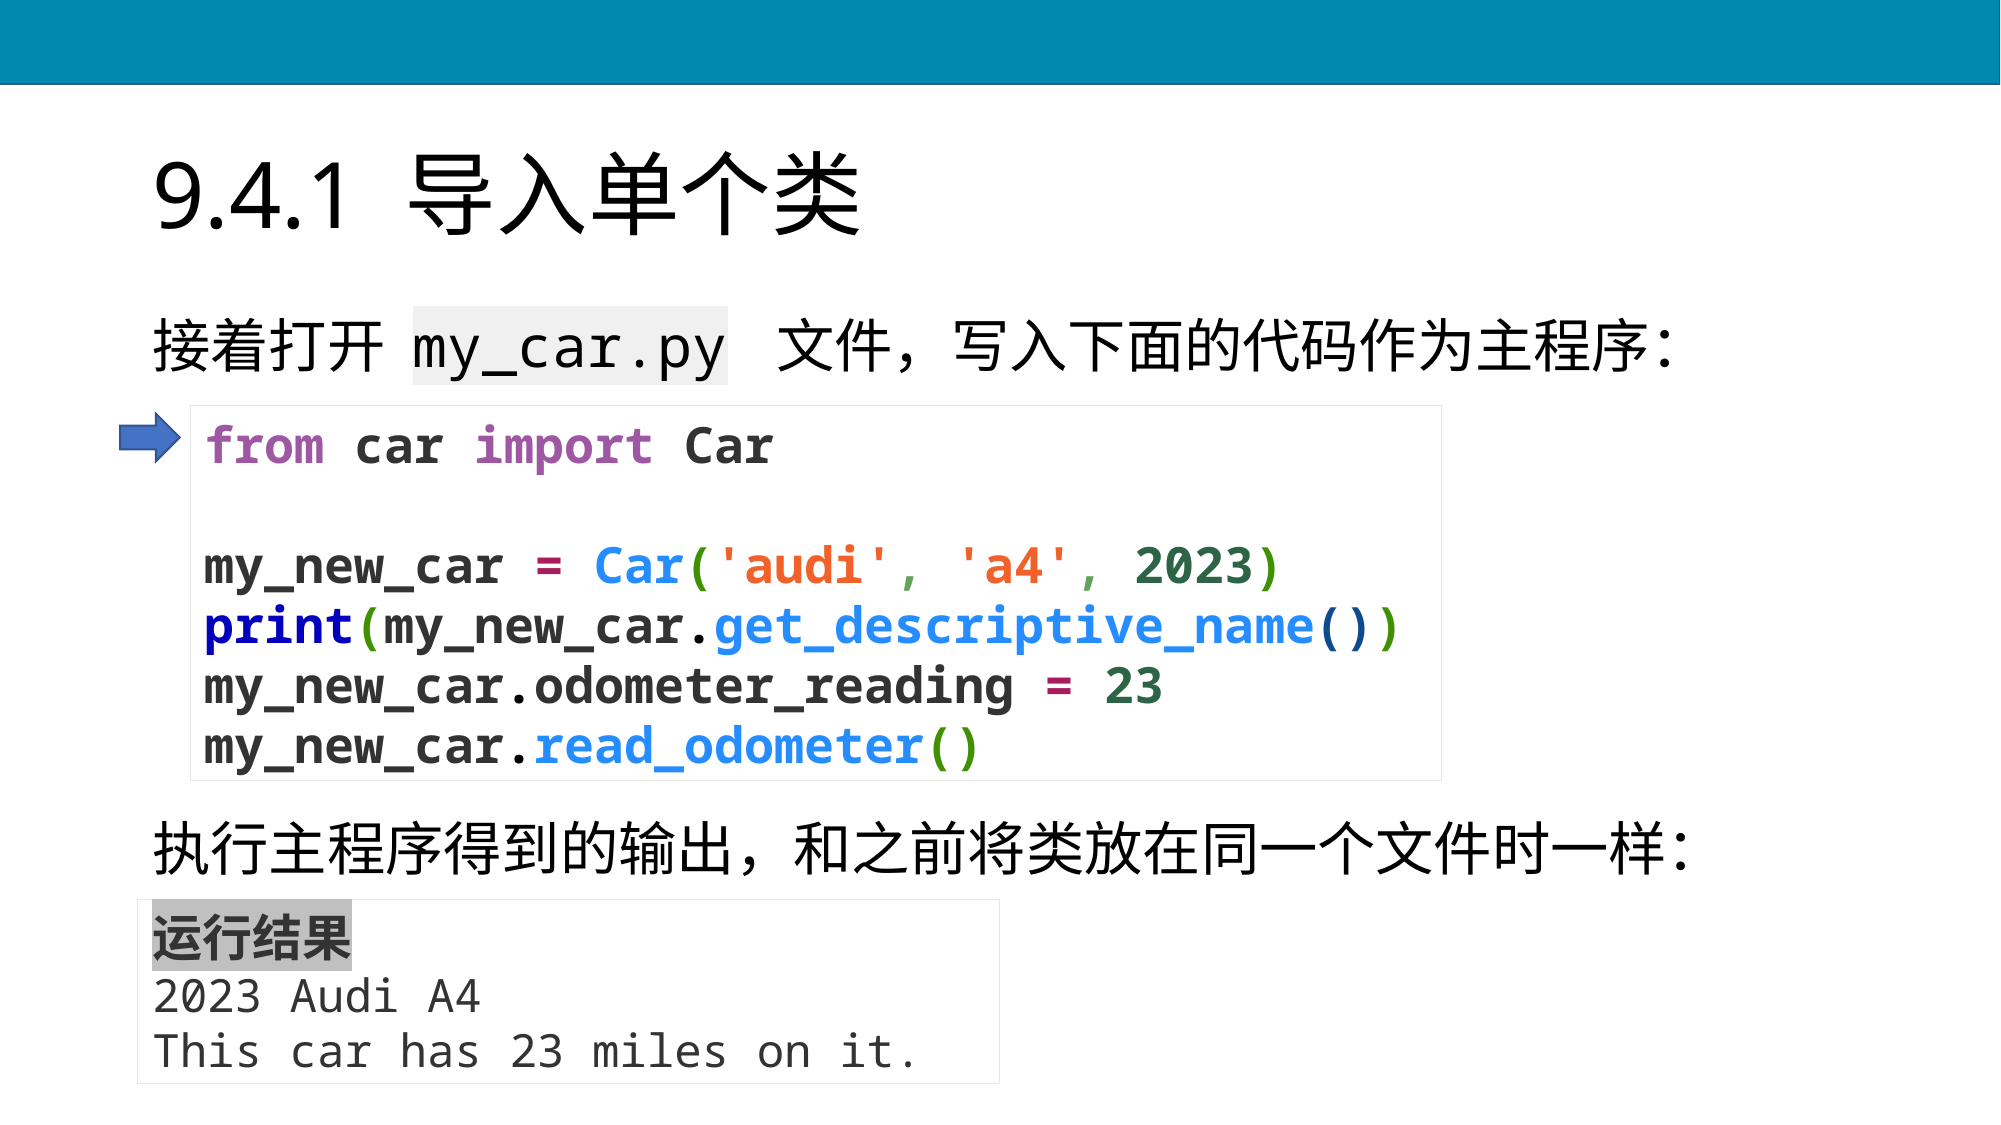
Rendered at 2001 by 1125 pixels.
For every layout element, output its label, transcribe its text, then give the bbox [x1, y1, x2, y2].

list 接着打开 my_car.py 文件，写入下面的代码作为主程序： 执行主程序得到的输出，和之前将类放在同一个文件时一样： [137, 310, 1863, 1024]
text_box from car import Car my_new_car = Car('audi', 'a4', 2023) print(my_new_car.get_descriptive_name()) my_new_car.odometer_reading = 23 my_new_car.read_odometer() [190, 405, 1442, 781]
text_box 运行结果 2023 Audi A4 This car has 23 miles on it. [137, 899, 1000, 1084]
text_box [119, 411, 182, 464]
title 9.4.1 导入单个类 [137, 115, 1863, 282]
